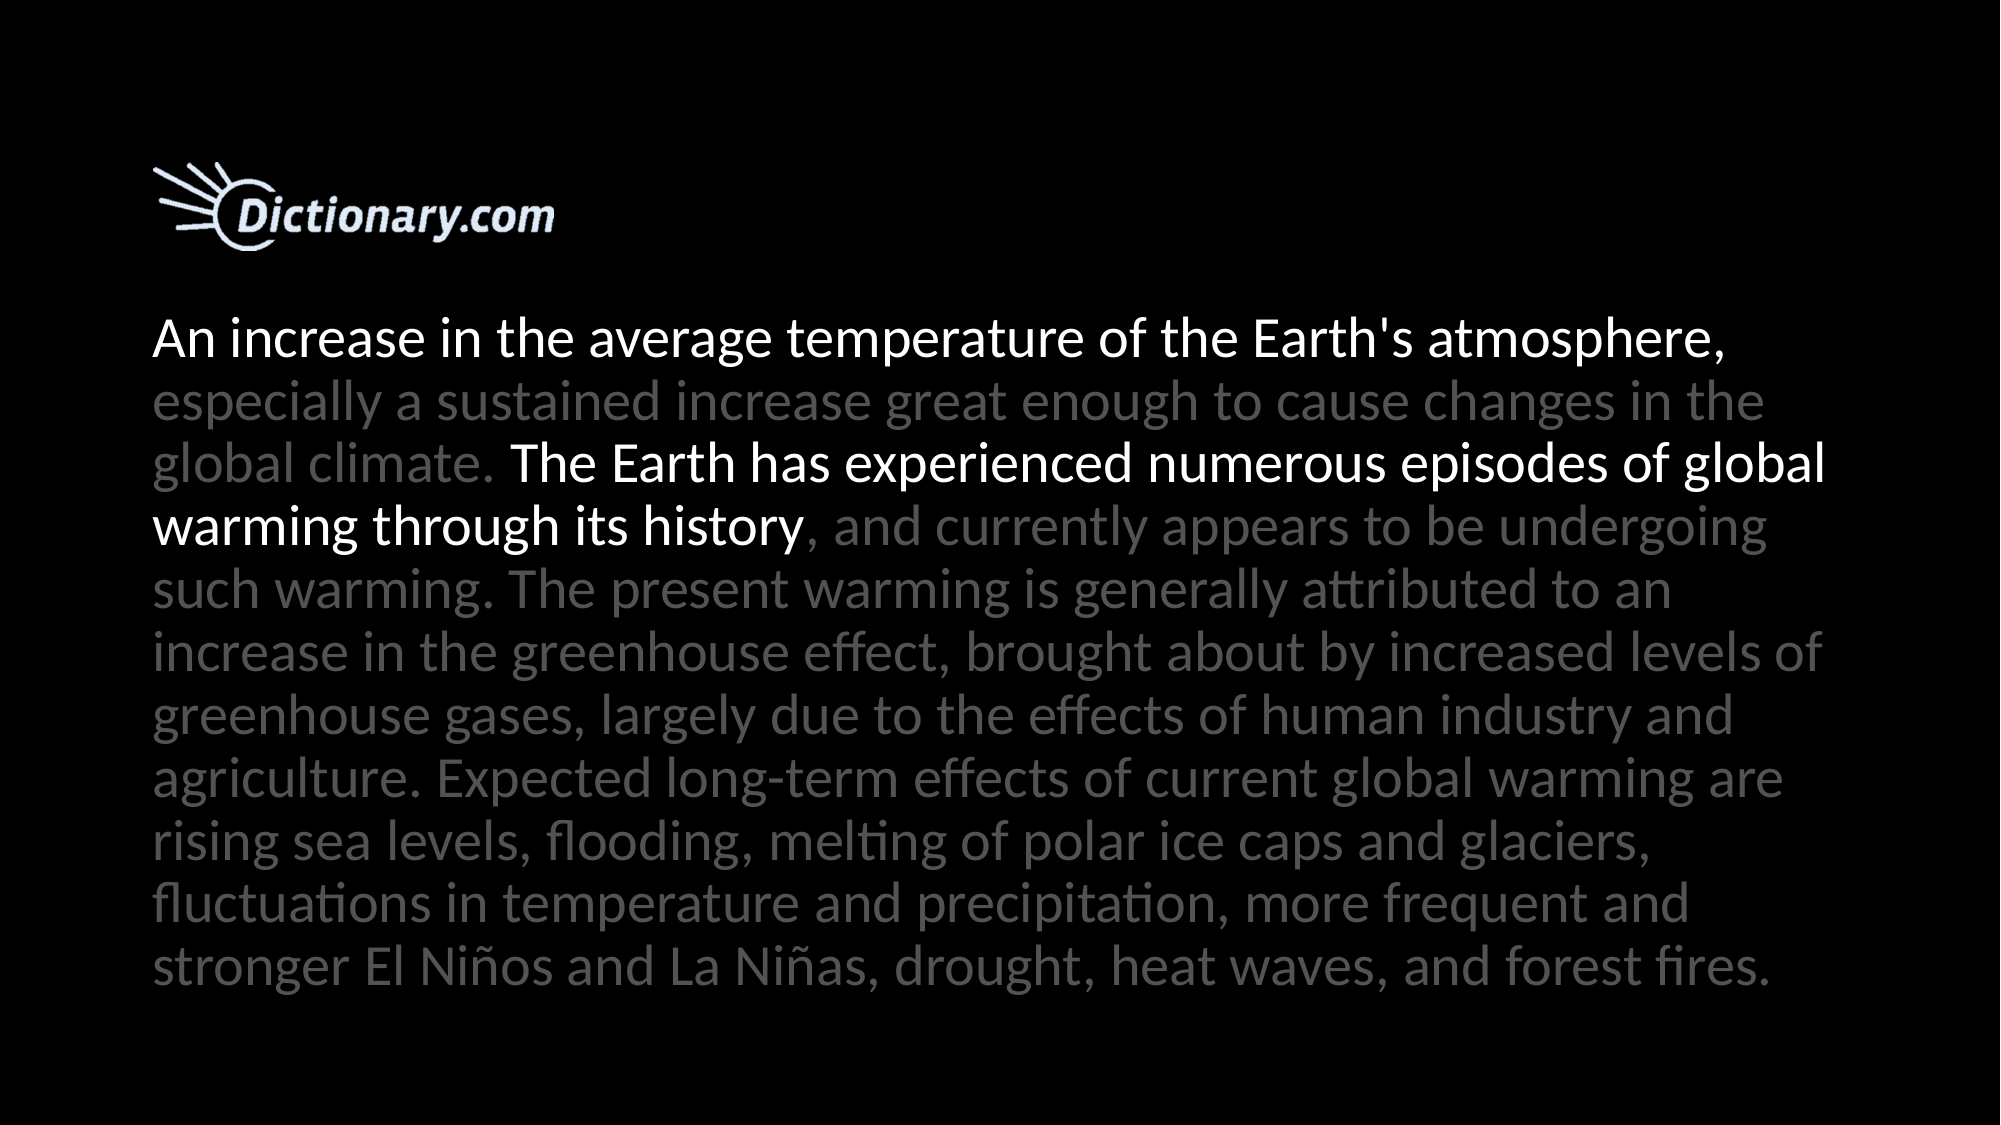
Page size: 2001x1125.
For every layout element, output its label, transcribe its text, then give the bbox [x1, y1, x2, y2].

picture [153, 162, 554, 251]
list An increase in the average temperature of the Earth's atmosphere, especially a sustained increase great enough to cause changes in the global climate. The Earth has experienced numerous episodes of global warming through its history, and currently appears to be undergoing such warming. The present warming is generally attributed to an increase in the greenhouse effect, brought about by increased levels of greenhouse gases, largely due to the effects of human industry and agriculture. Expected long-term effects of current global warming are rising sea levels, flooding, melting of polar ice caps and glaciers, fluctuations in temperature and precipitation, more frequent and stronger El Niños and La Niñas, drought, heat waves, and forest fires. [137, 299, 1863, 1014]
